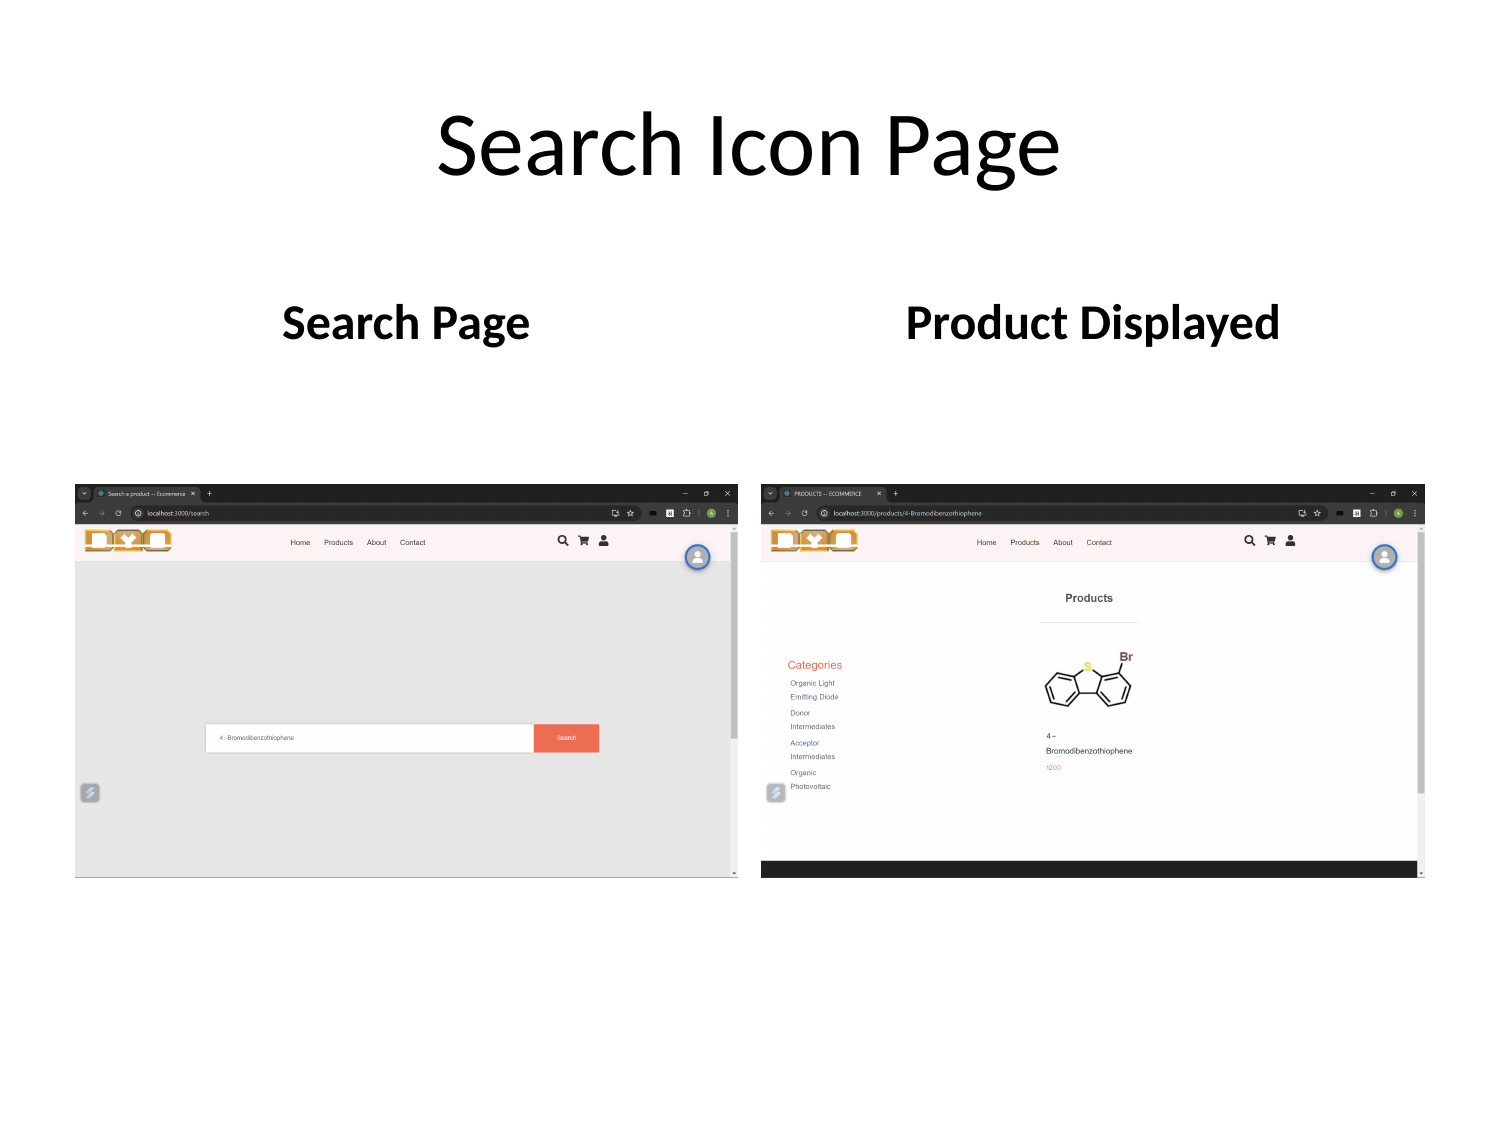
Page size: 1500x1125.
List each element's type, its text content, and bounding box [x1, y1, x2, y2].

list Product Displayed [761, 251, 1425, 357]
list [761, 484, 1426, 878]
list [74, 484, 738, 878]
list Search Page [75, 251, 738, 357]
title Search Icon Page [75, 45, 1425, 233]
